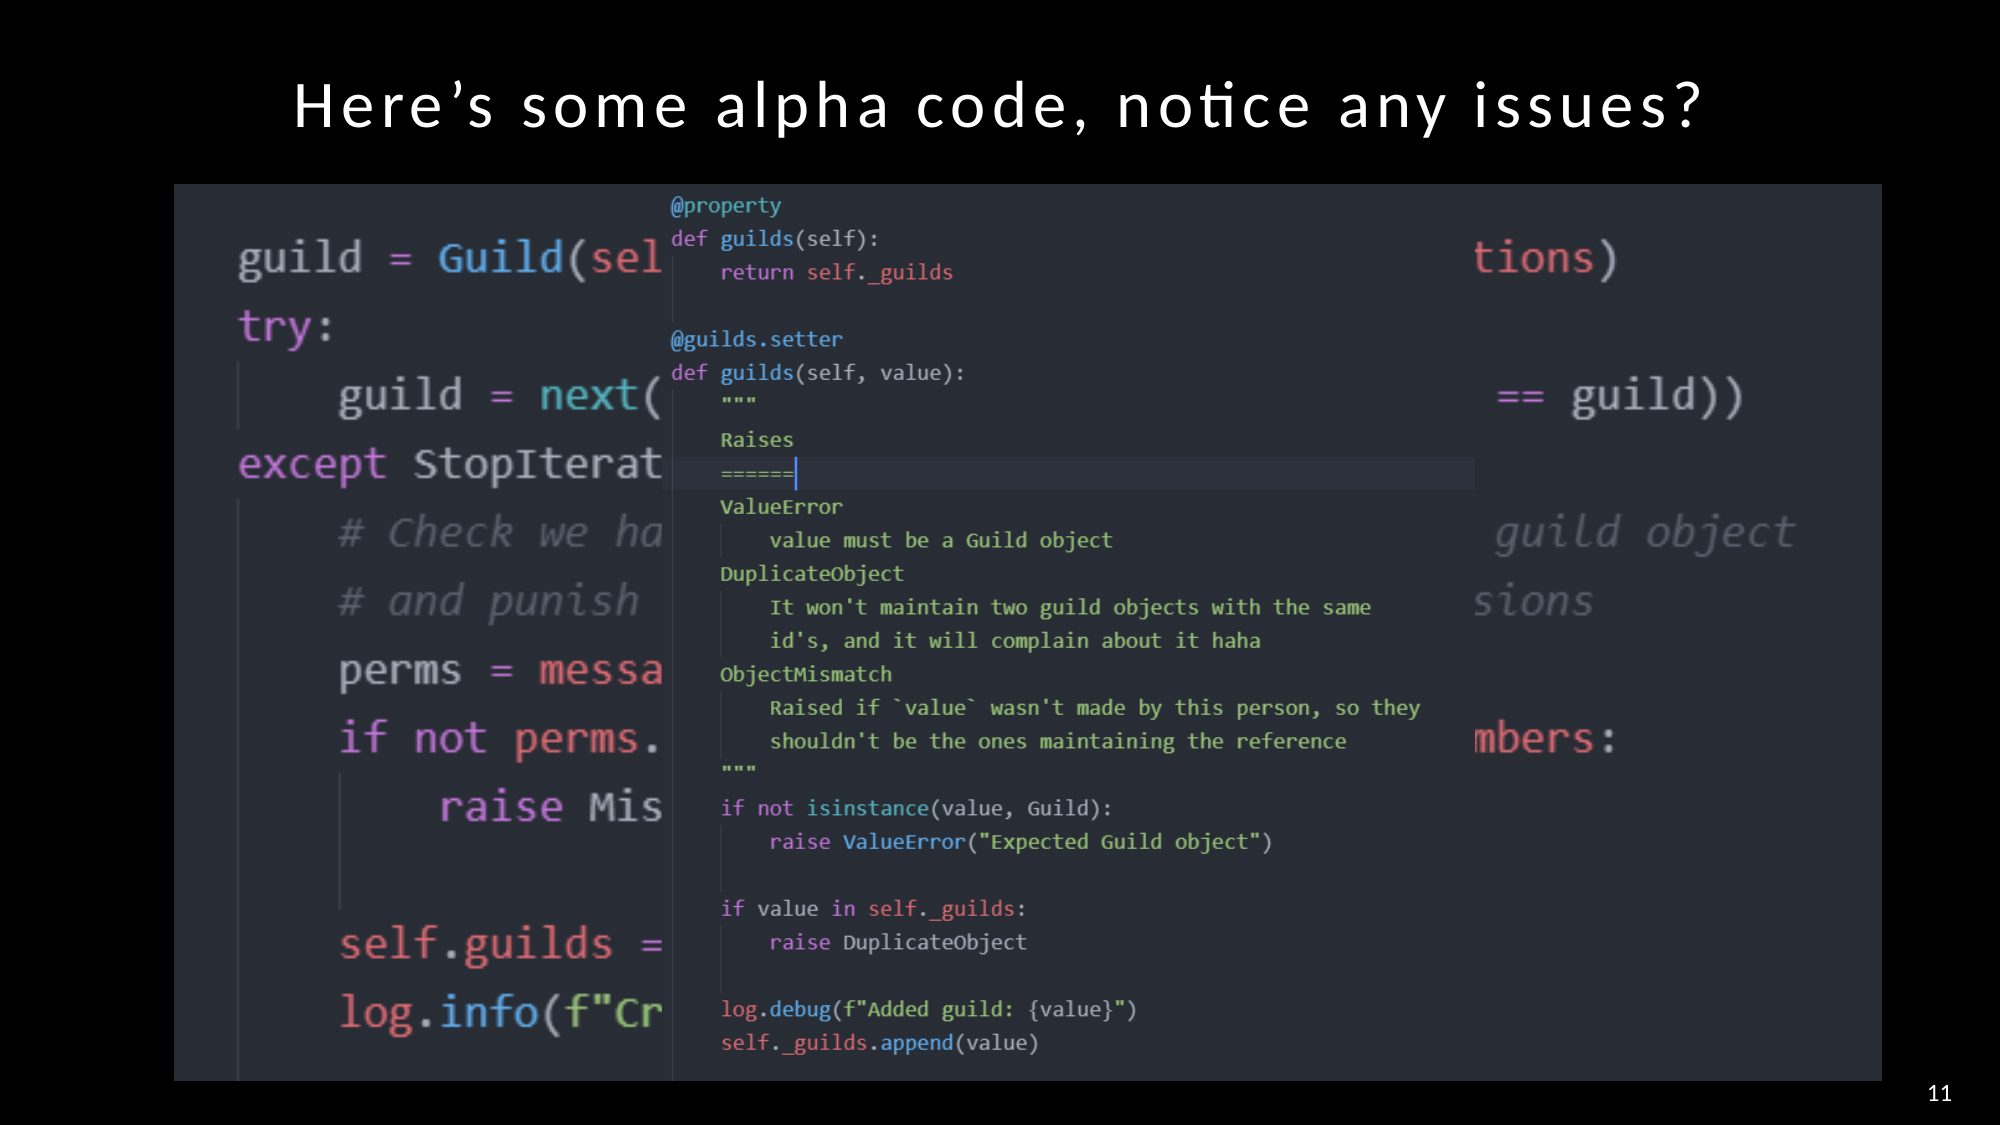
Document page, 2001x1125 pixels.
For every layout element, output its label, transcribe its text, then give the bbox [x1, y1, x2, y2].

list Here’s some alpha code, notice any issues? [160, 12, 1840, 213]
picture [174, 184, 1882, 1081]
slide_number 11 [1894, 1061, 1968, 1121]
